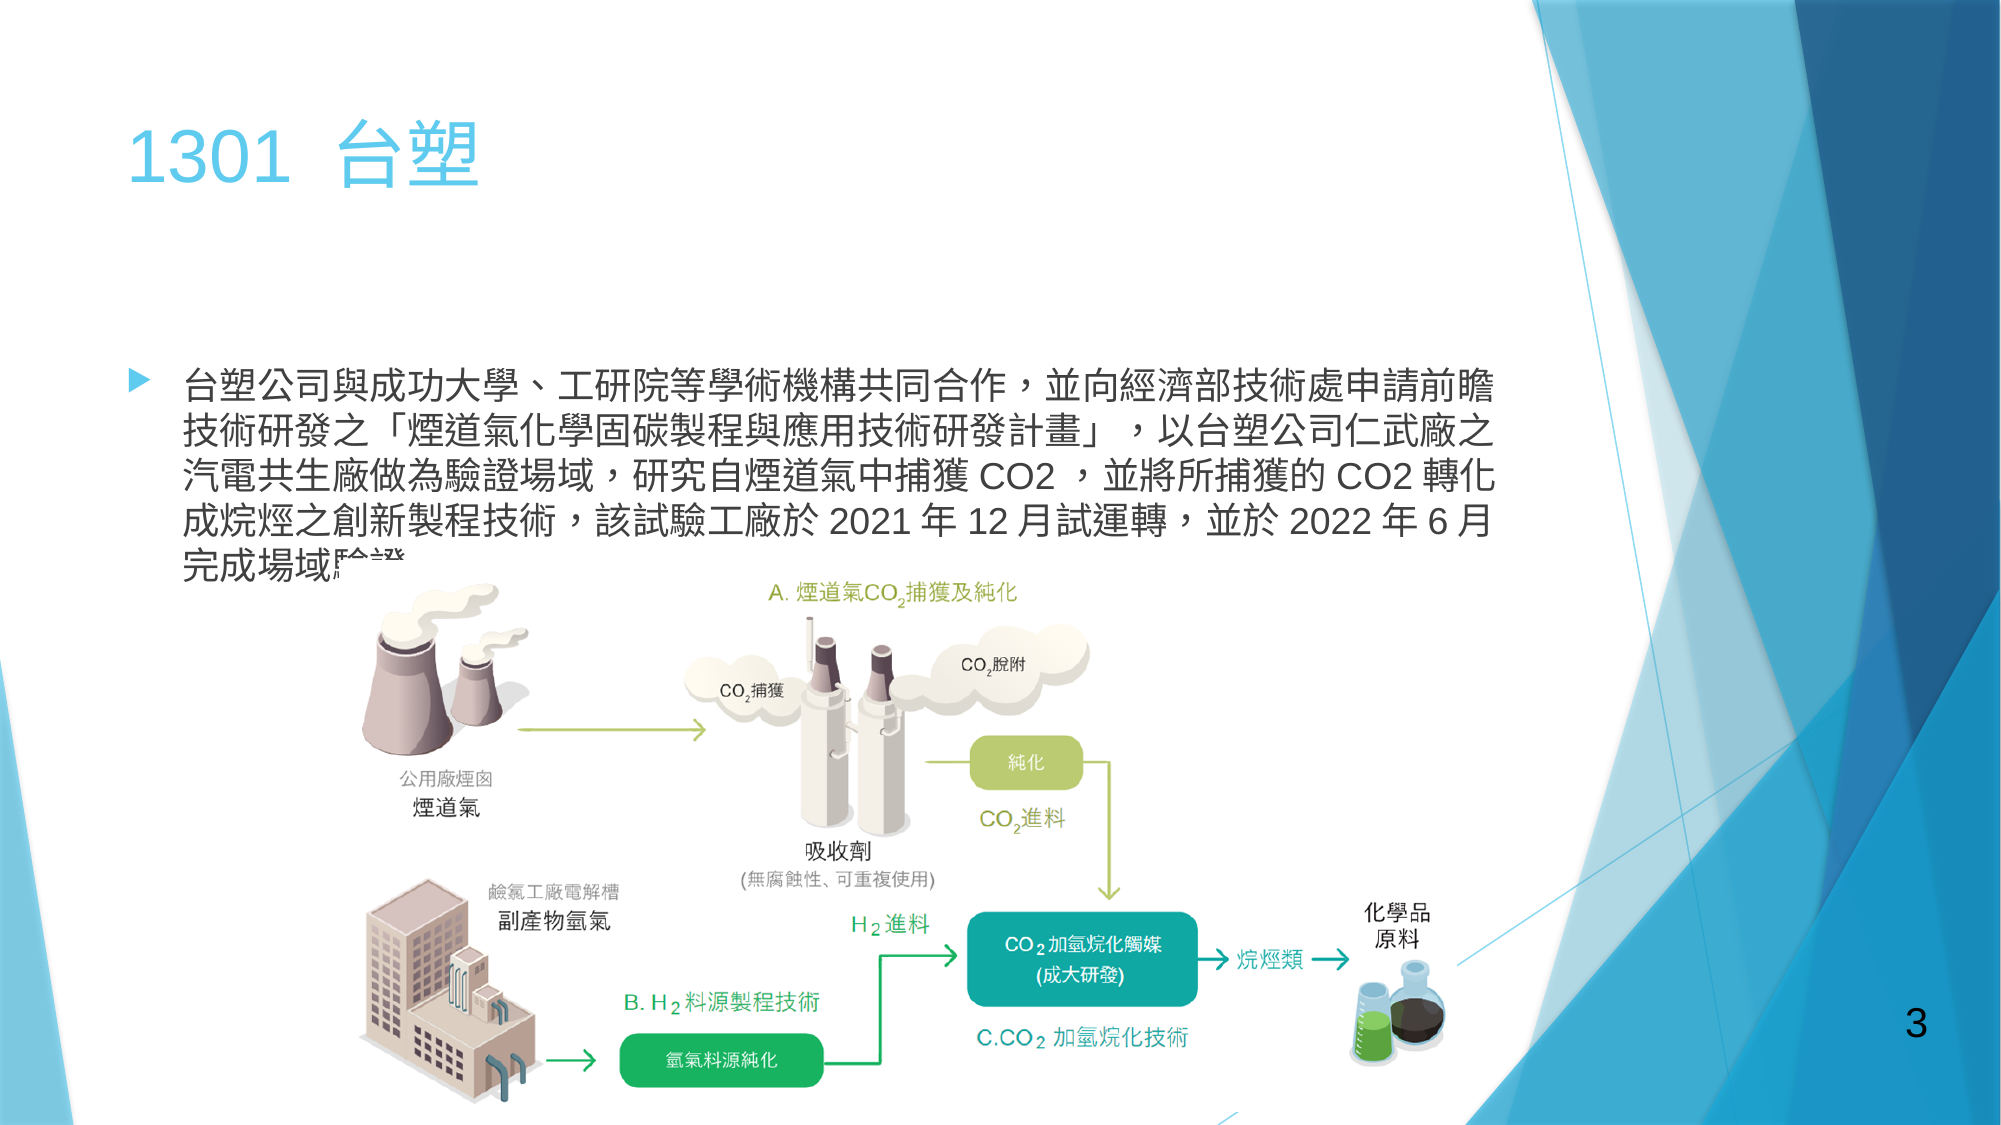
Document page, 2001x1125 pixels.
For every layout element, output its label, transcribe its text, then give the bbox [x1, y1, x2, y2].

title 1301 台塑 [111, 99, 1522, 317]
slide_number 3 [1831, 991, 1944, 1051]
picture [339, 559, 1458, 1113]
list 台塑公司與成功大學、工研院等學術機構共同合作，並向經濟部技術處申請前瞻技術研發之「煙道氣化學固碳製程與應用技術研發計畫」，以台塑公司仁武廠之汽電共生廠做為驗證場域，研究自煙道氣中捕獲CO2，並將所捕獲的CO2轉化成烷烴之創新製程技術，該試驗工廠於2021年12月試運轉，並於2022年6月完成場域驗證 [111, 354, 1522, 992]
